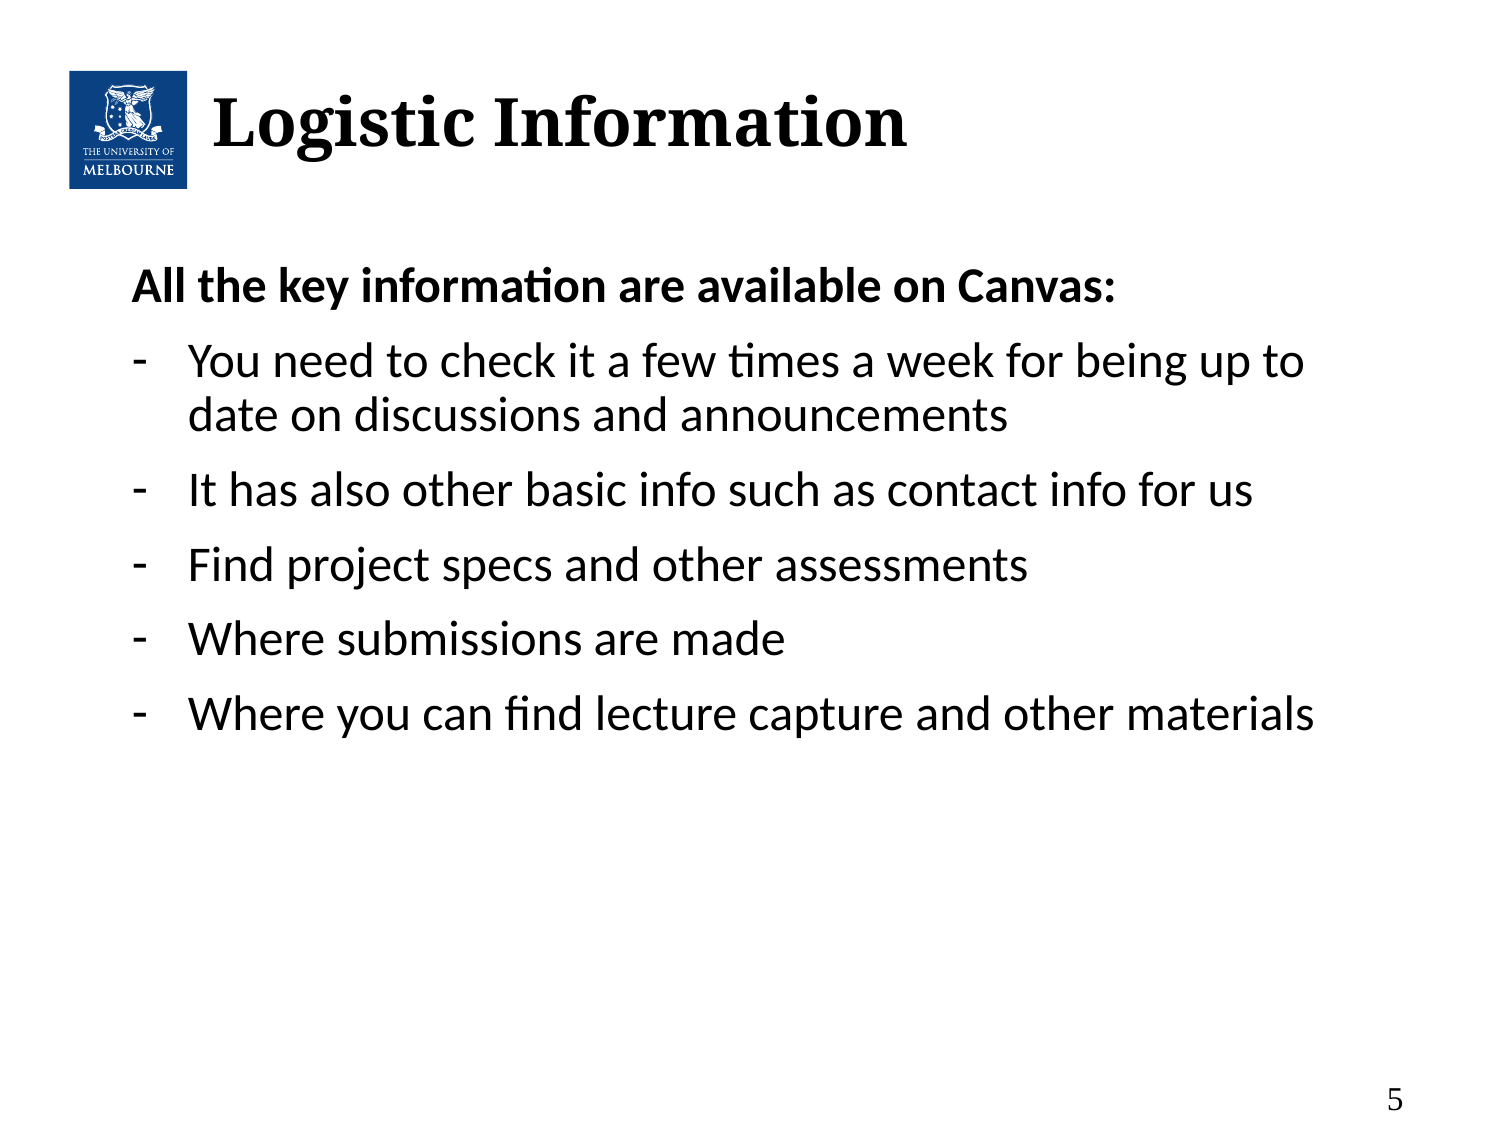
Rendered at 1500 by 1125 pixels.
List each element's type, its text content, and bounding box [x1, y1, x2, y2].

title Logistic Information [197, 65, 1392, 169]
list All the key information are available on Canvas: You need to check it a few times a week for being up to date on discussions and announcements It has also other basic info such as contact info for us Find project specs and other assessments Where submissions are made Where you can find lecture capture and other materials [116, 251, 1392, 1036]
